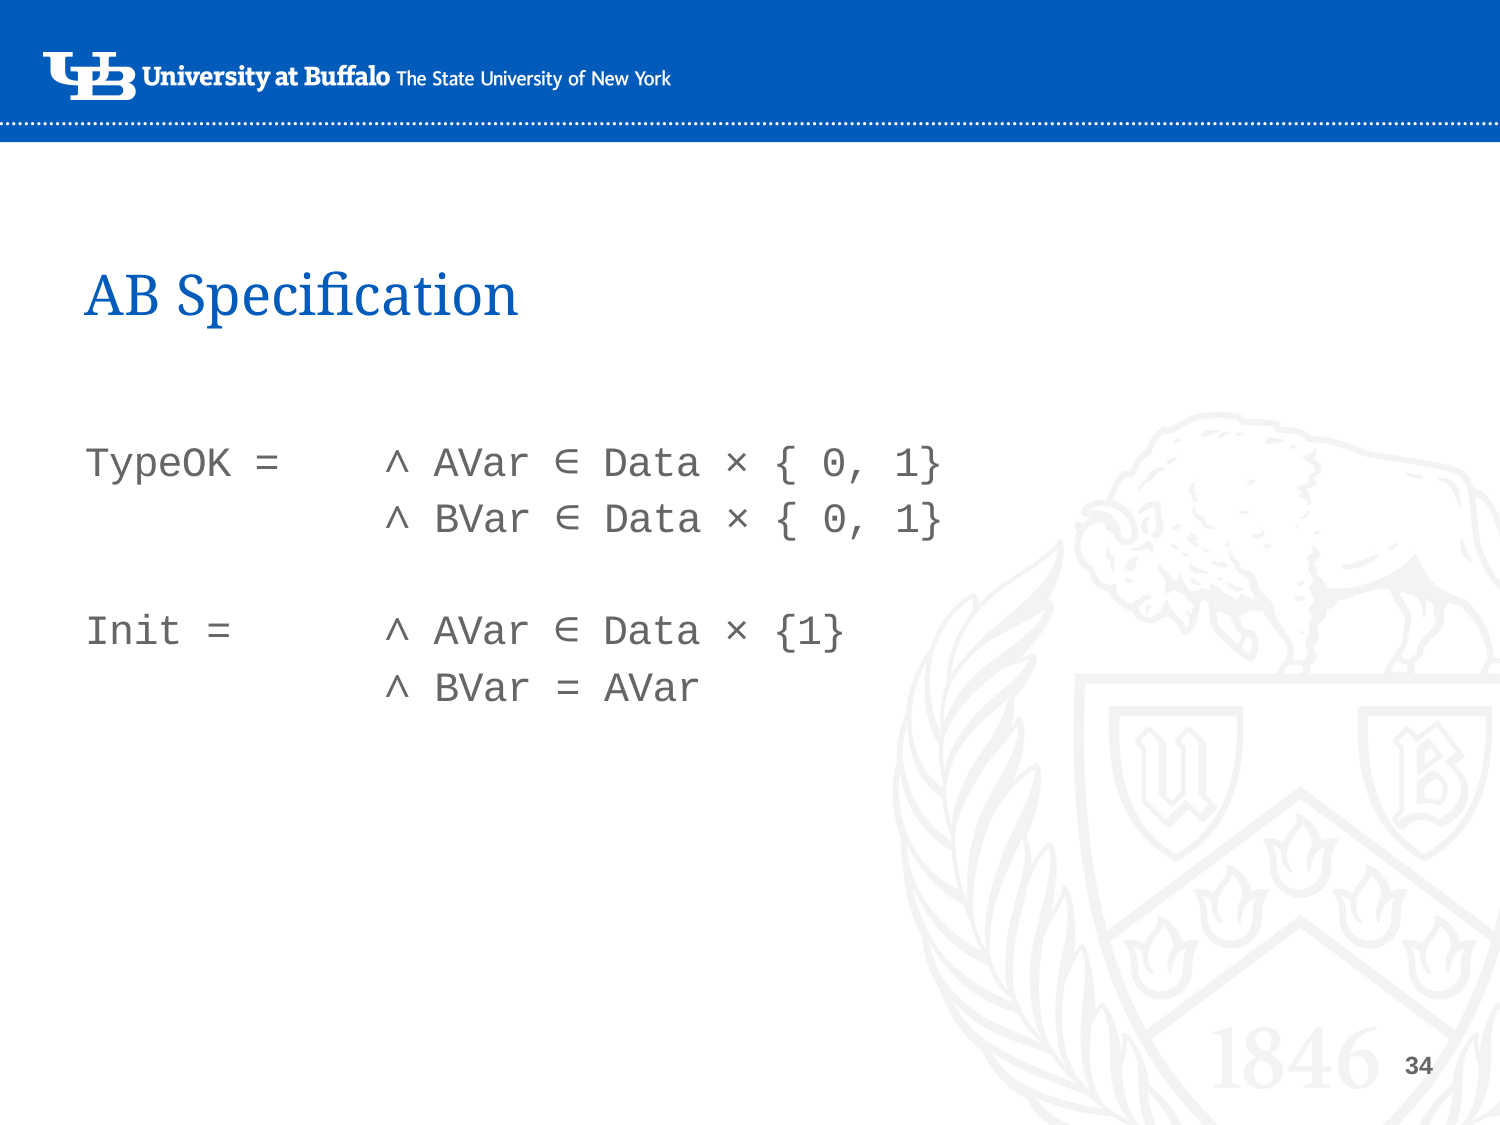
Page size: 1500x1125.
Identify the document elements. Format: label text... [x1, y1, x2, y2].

list TypeOK = ∧ AVar ∈ Data × { 0, 1} ∧ BVar ∈ Data × { 0, 1} Init = ∧ AVar ∈ Data × {1} ∧ BVar = AVar ∈ [70, 436, 1127, 981]
picture [0, 0, 1500, 1125]
title AB Specification [70, 216, 1364, 335]
